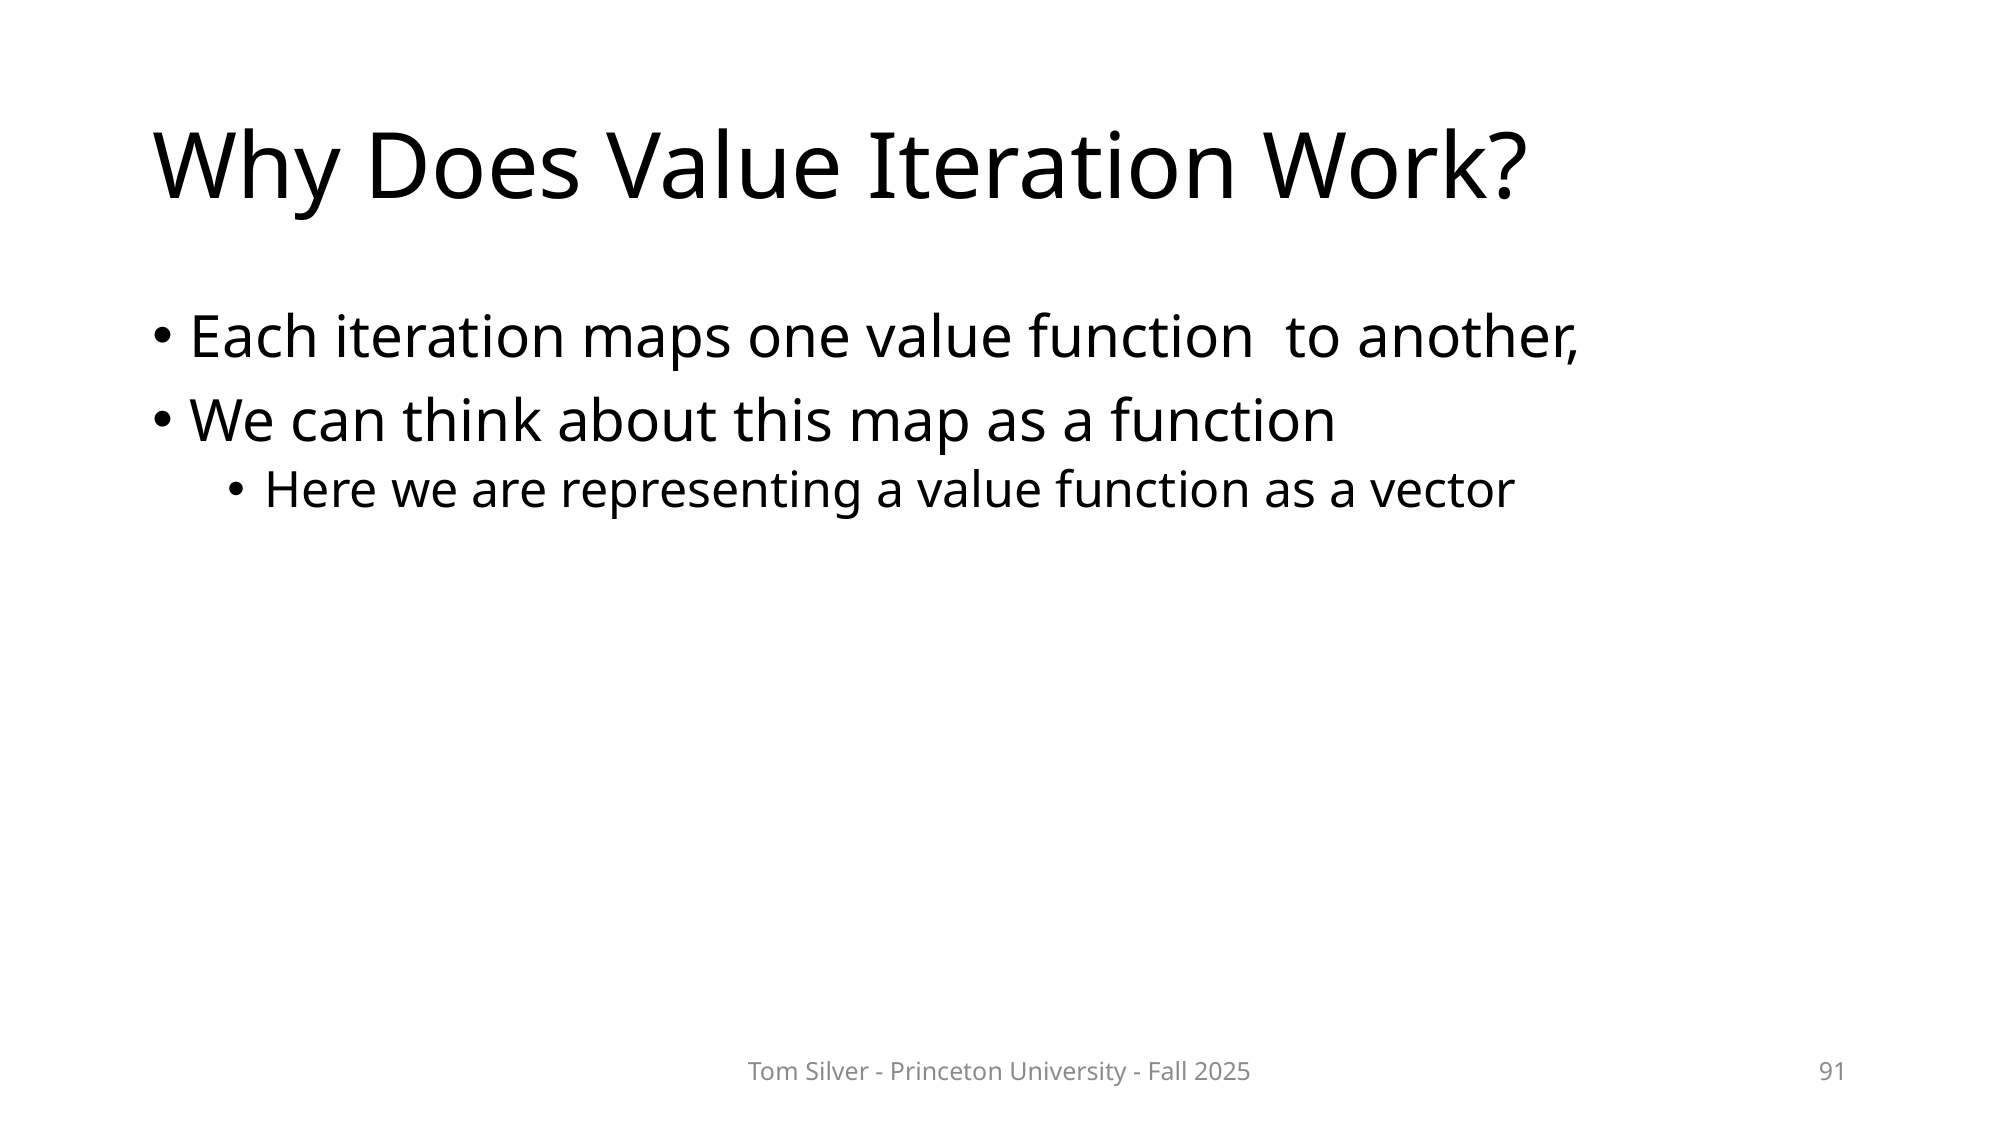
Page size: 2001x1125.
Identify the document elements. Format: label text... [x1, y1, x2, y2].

title Why Does Value Iteration Work? [137, 59, 1863, 278]
footer Tom Silver - Princeton University - Fall 2025 [662, 1042, 1338, 1103]
slide_number 91 [1412, 1042, 1863, 1103]
